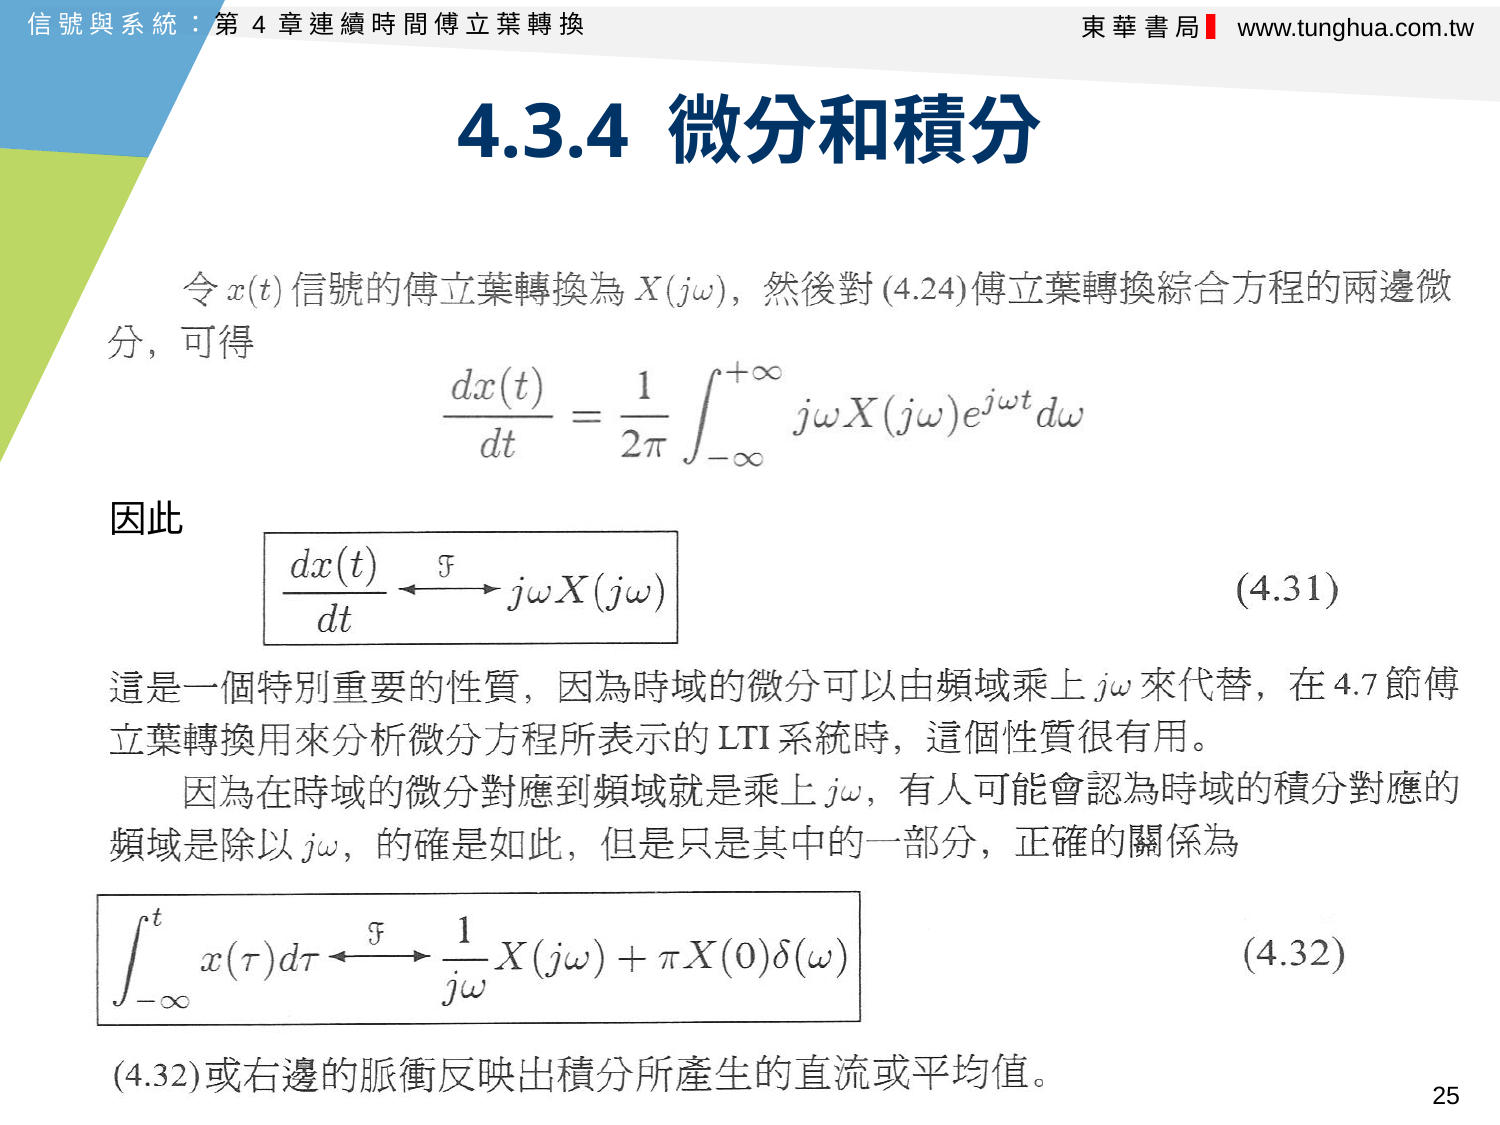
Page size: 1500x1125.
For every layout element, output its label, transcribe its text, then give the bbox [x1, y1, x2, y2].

title 4.3.4 微分和積分 [74, 42, 1426, 213]
picture [87, 887, 1353, 1038]
picture [99, 1047, 1054, 1105]
text_box 因此 [94, 487, 200, 548]
picture [99, 514, 1476, 873]
picture [99, 262, 1463, 481]
slide_number 25 [1224, 1072, 1475, 1125]
